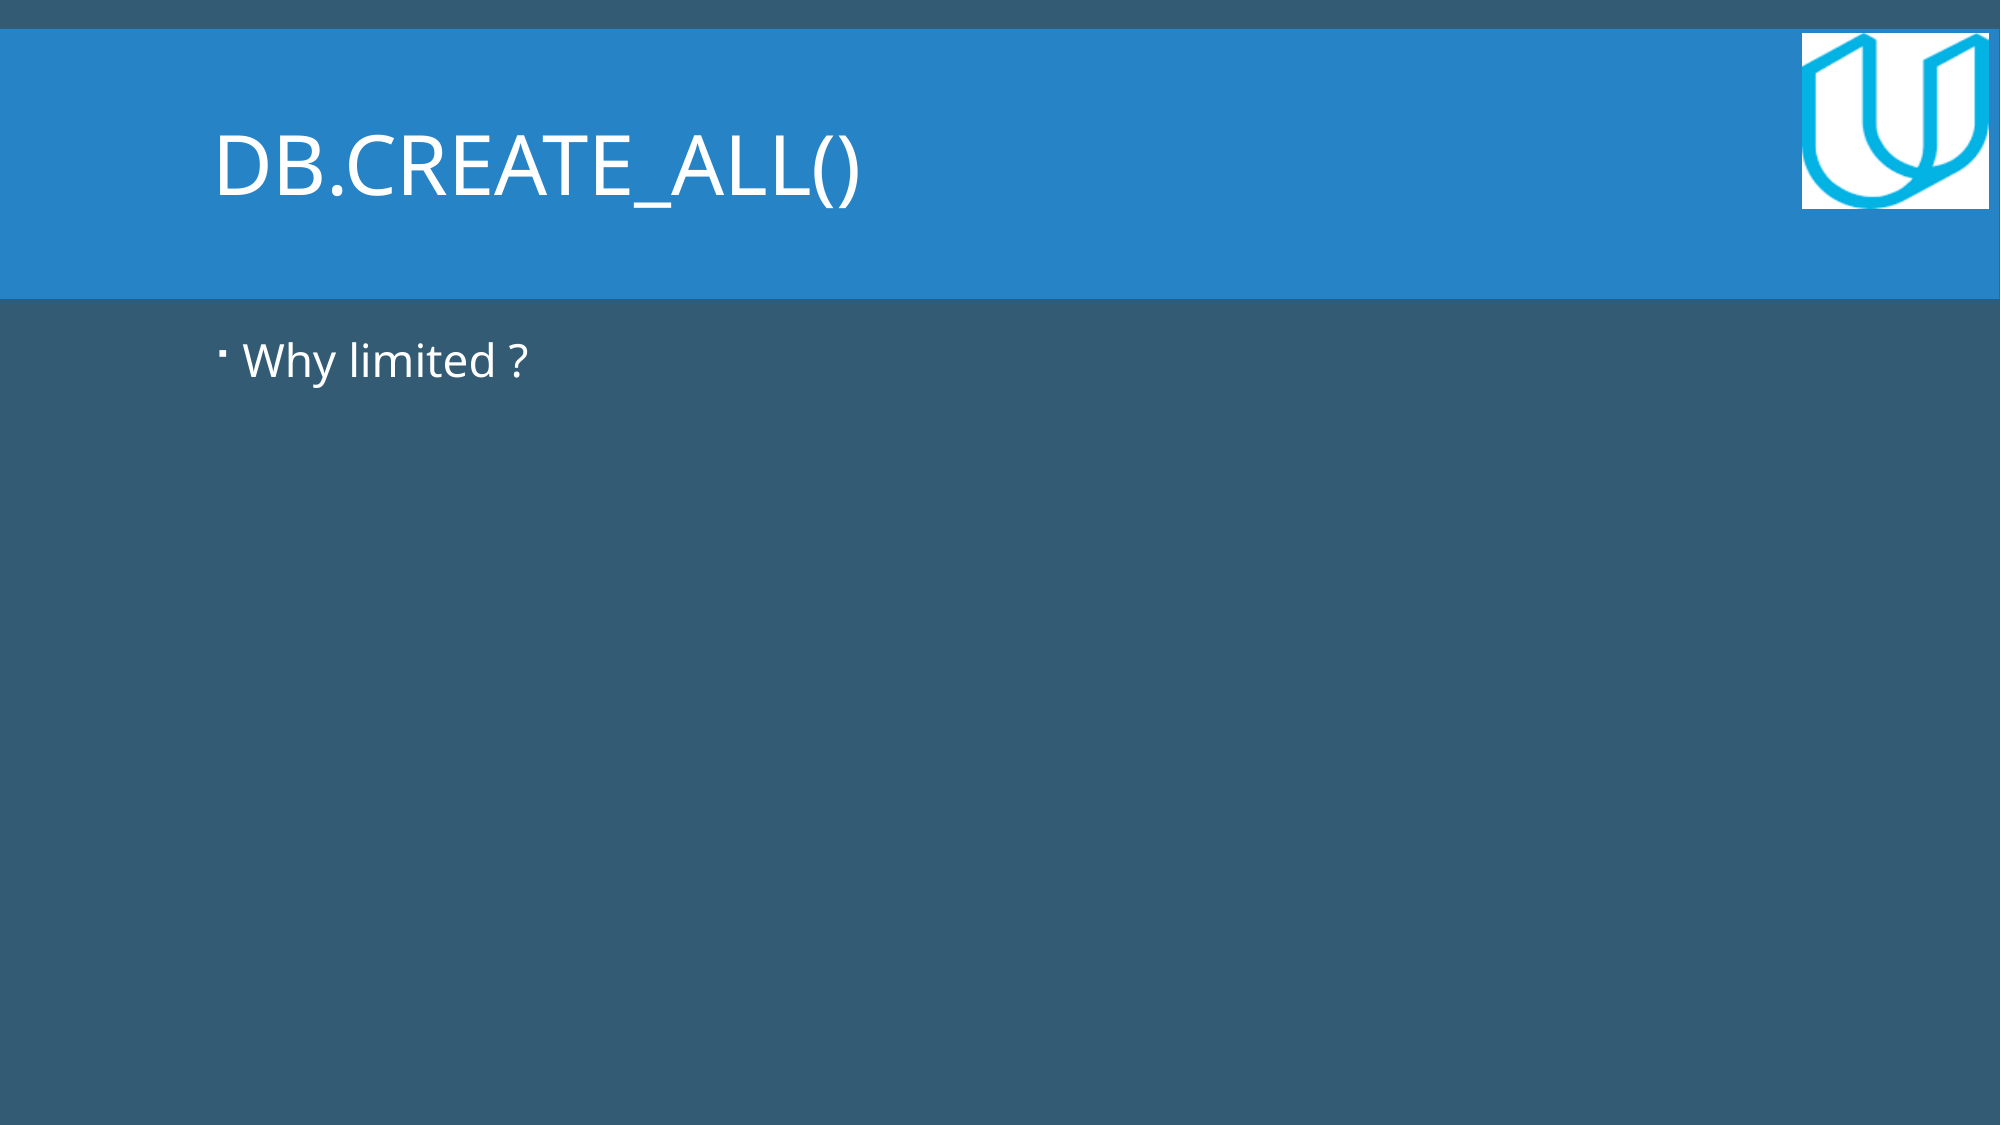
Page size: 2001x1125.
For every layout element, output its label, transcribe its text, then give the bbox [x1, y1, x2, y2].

list Why limited ? [197, 329, 1803, 1020]
title Db.create_all() [197, 46, 1803, 295]
picture [1745, 27, 2000, 210]
picture [1933, 47, 1974, 167]
picture [1816, 47, 1912, 197]
